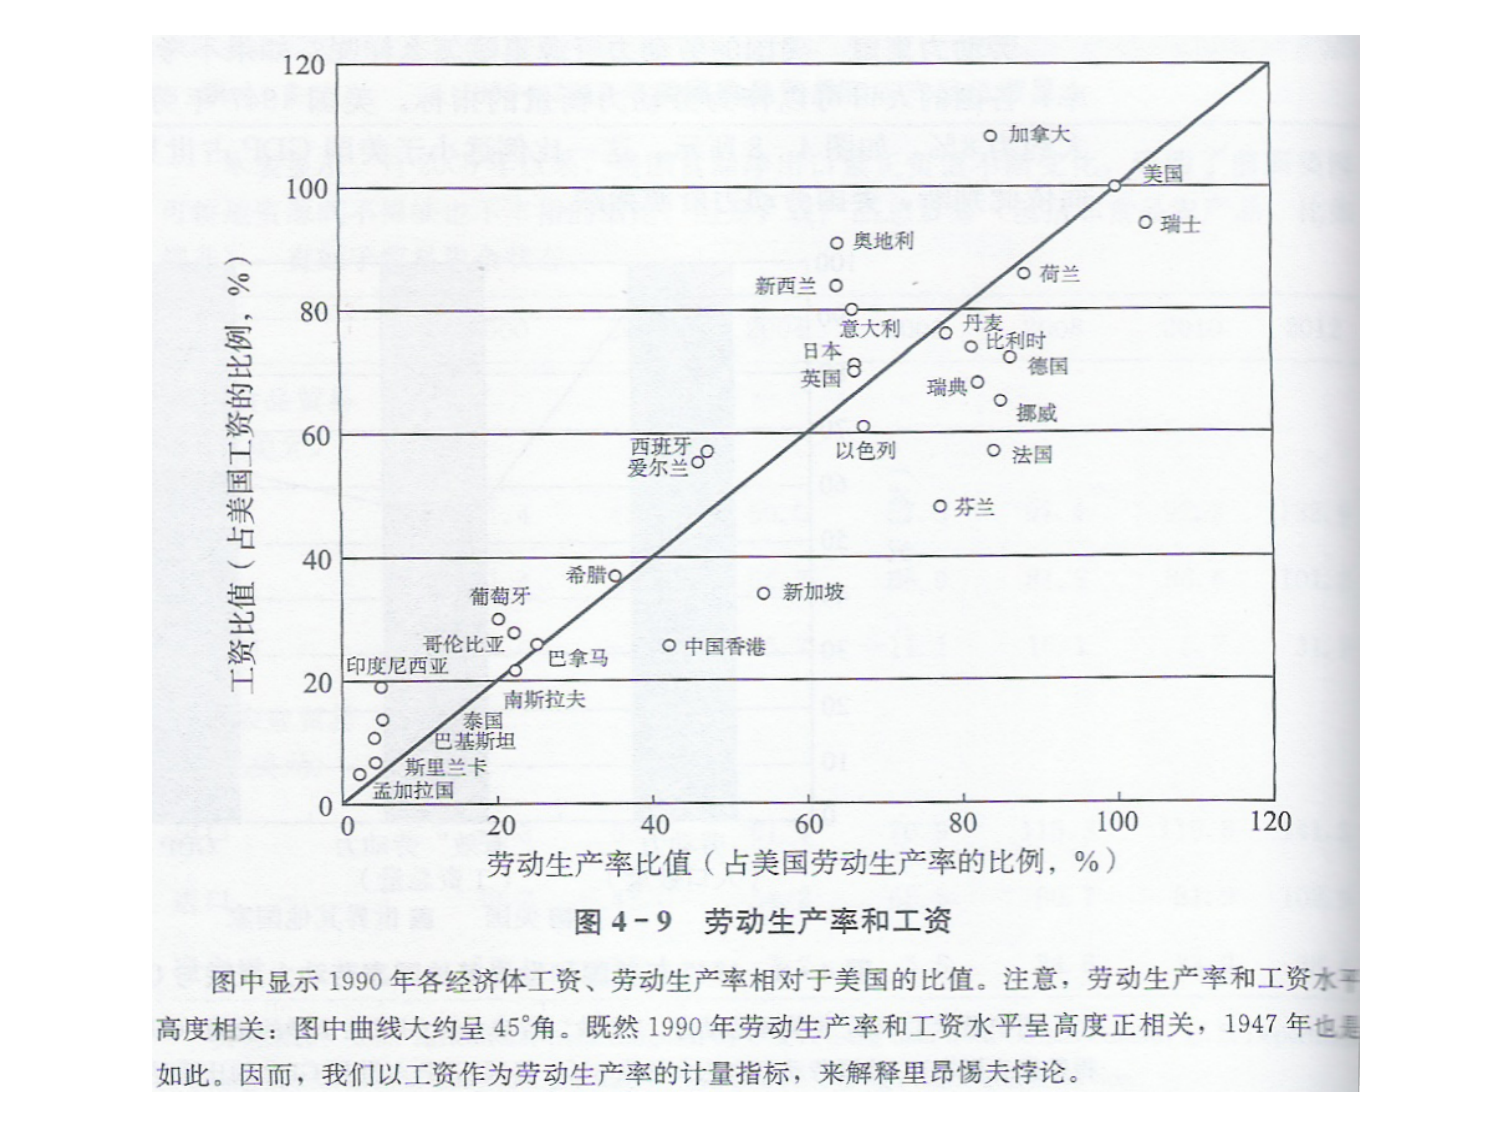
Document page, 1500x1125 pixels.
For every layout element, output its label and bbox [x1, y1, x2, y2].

picture [152, 34, 1360, 1092]
